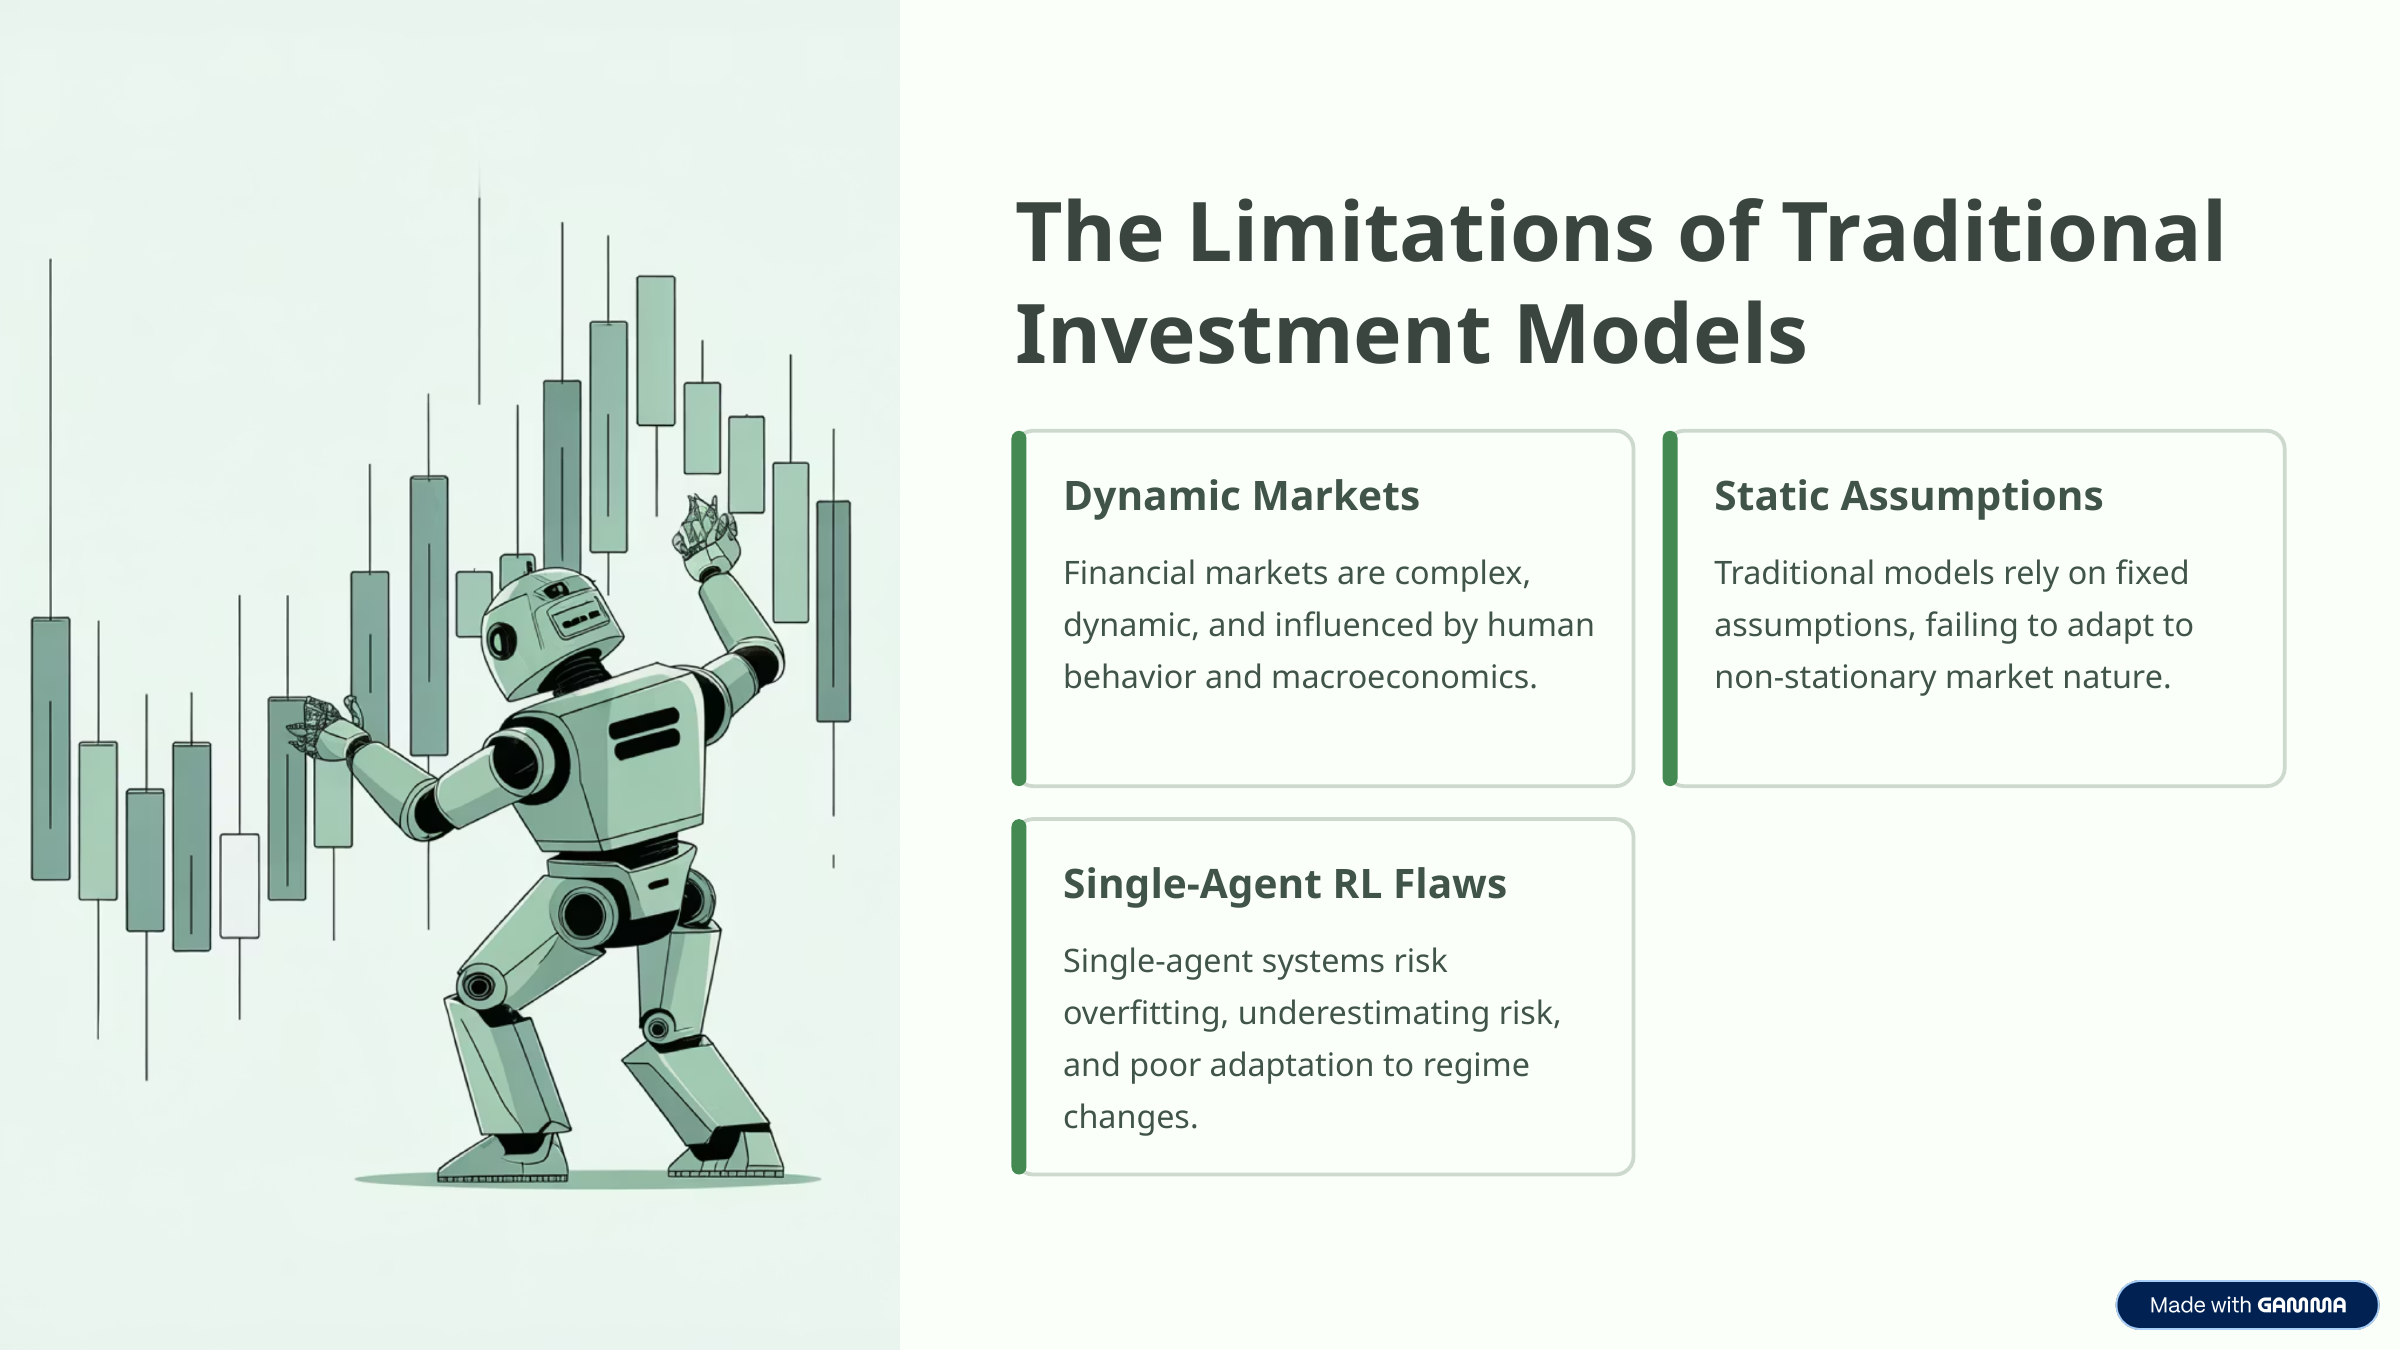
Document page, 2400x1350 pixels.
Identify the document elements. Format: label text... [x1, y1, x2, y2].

text_box Static Assumptions [1714, 467, 2127, 519]
text_box [1011, 819, 1027, 1175]
text_box The Limitations of Traditional Investment Models [1015, 175, 2285, 382]
text_box [1024, 430, 1634, 787]
text_box Financial markets are complex, dynamic, and influenced by human behavior and macroeconomics. [1063, 538, 1597, 750]
text_box [1676, 430, 2285, 787]
text_box [1011, 430, 1027, 787]
text_box [1025, 819, 1634, 1175]
text_box Traditional models rely on fixed assumptions, failing to adapt to non-stationary market nature. [1714, 538, 2248, 697]
picture [0, 0, 900, 1350]
text_box [1662, 430, 1678, 787]
picture [2106, 1271, 2389, 1339]
text_box Single-agent systems risk overfitting, underestimating risk, and poor adaptation to regime changes. [1063, 927, 1597, 1138]
text_box Dynamic Markets [1063, 467, 1475, 519]
text_box Single-Agent RL Flaws [1063, 855, 1533, 908]
